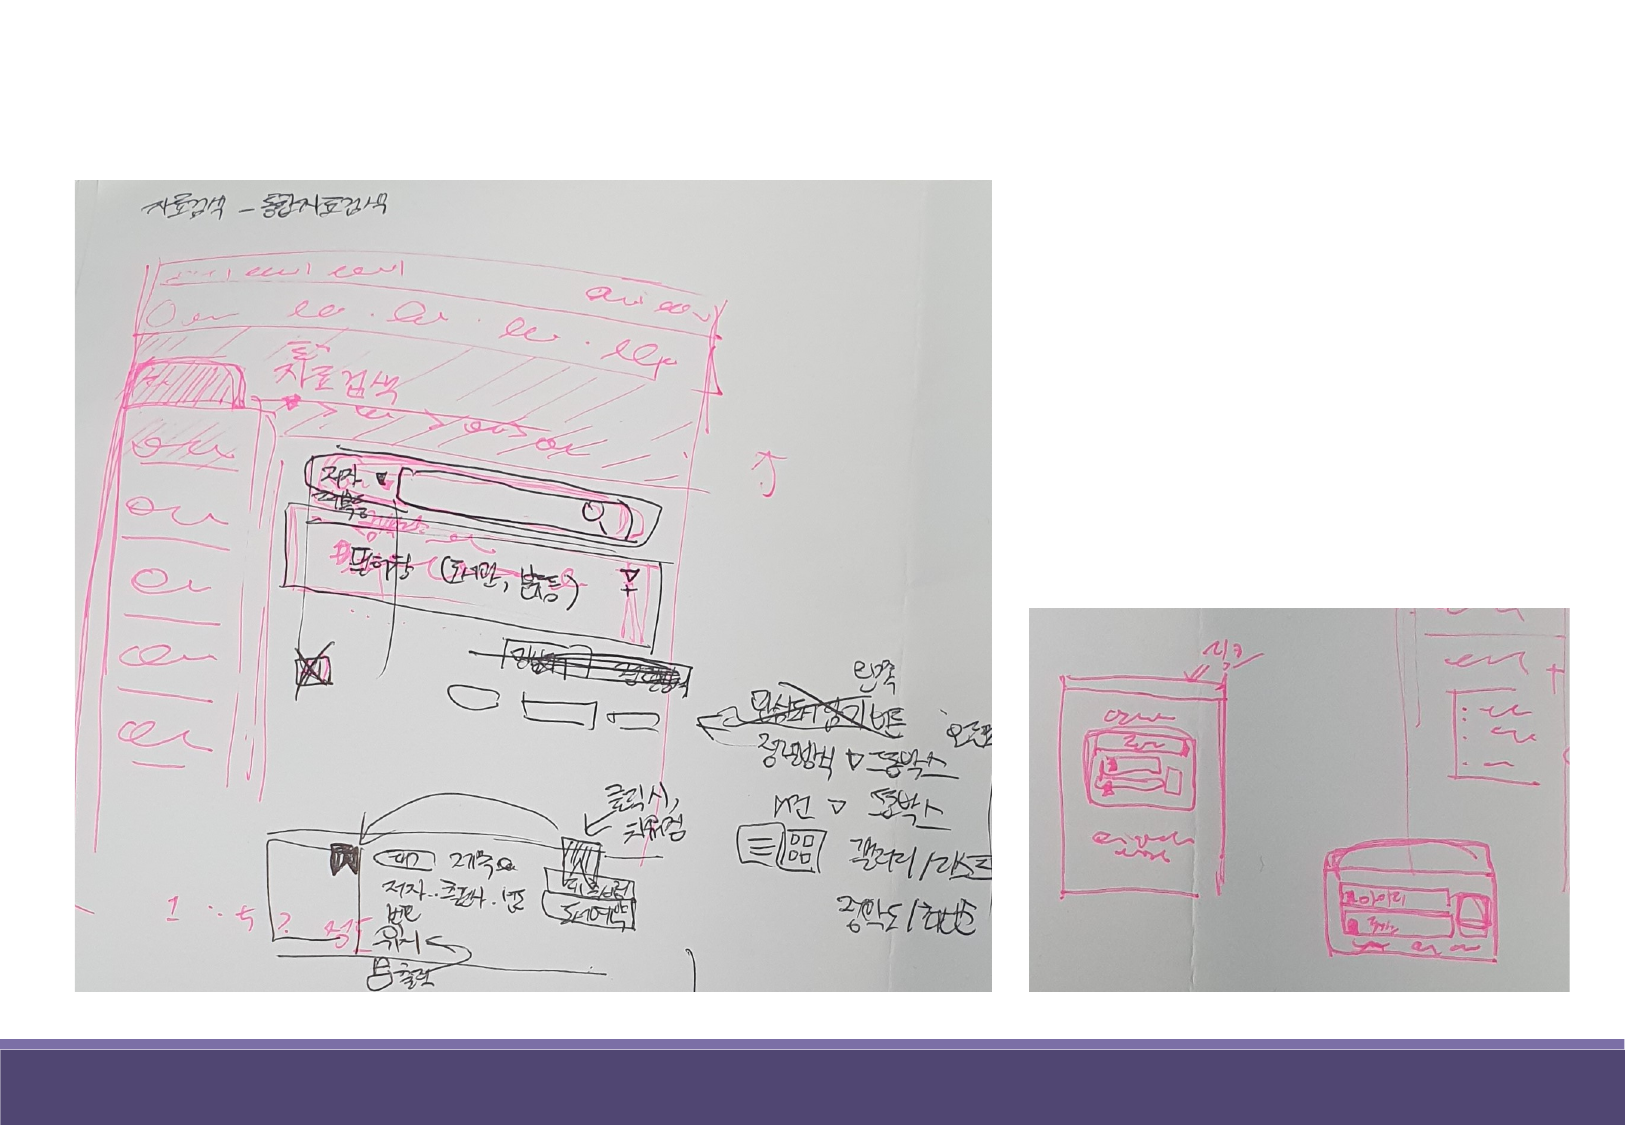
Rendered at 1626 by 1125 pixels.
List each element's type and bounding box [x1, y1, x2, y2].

picture [1028, 607, 1571, 993]
picture [74, 180, 993, 993]
